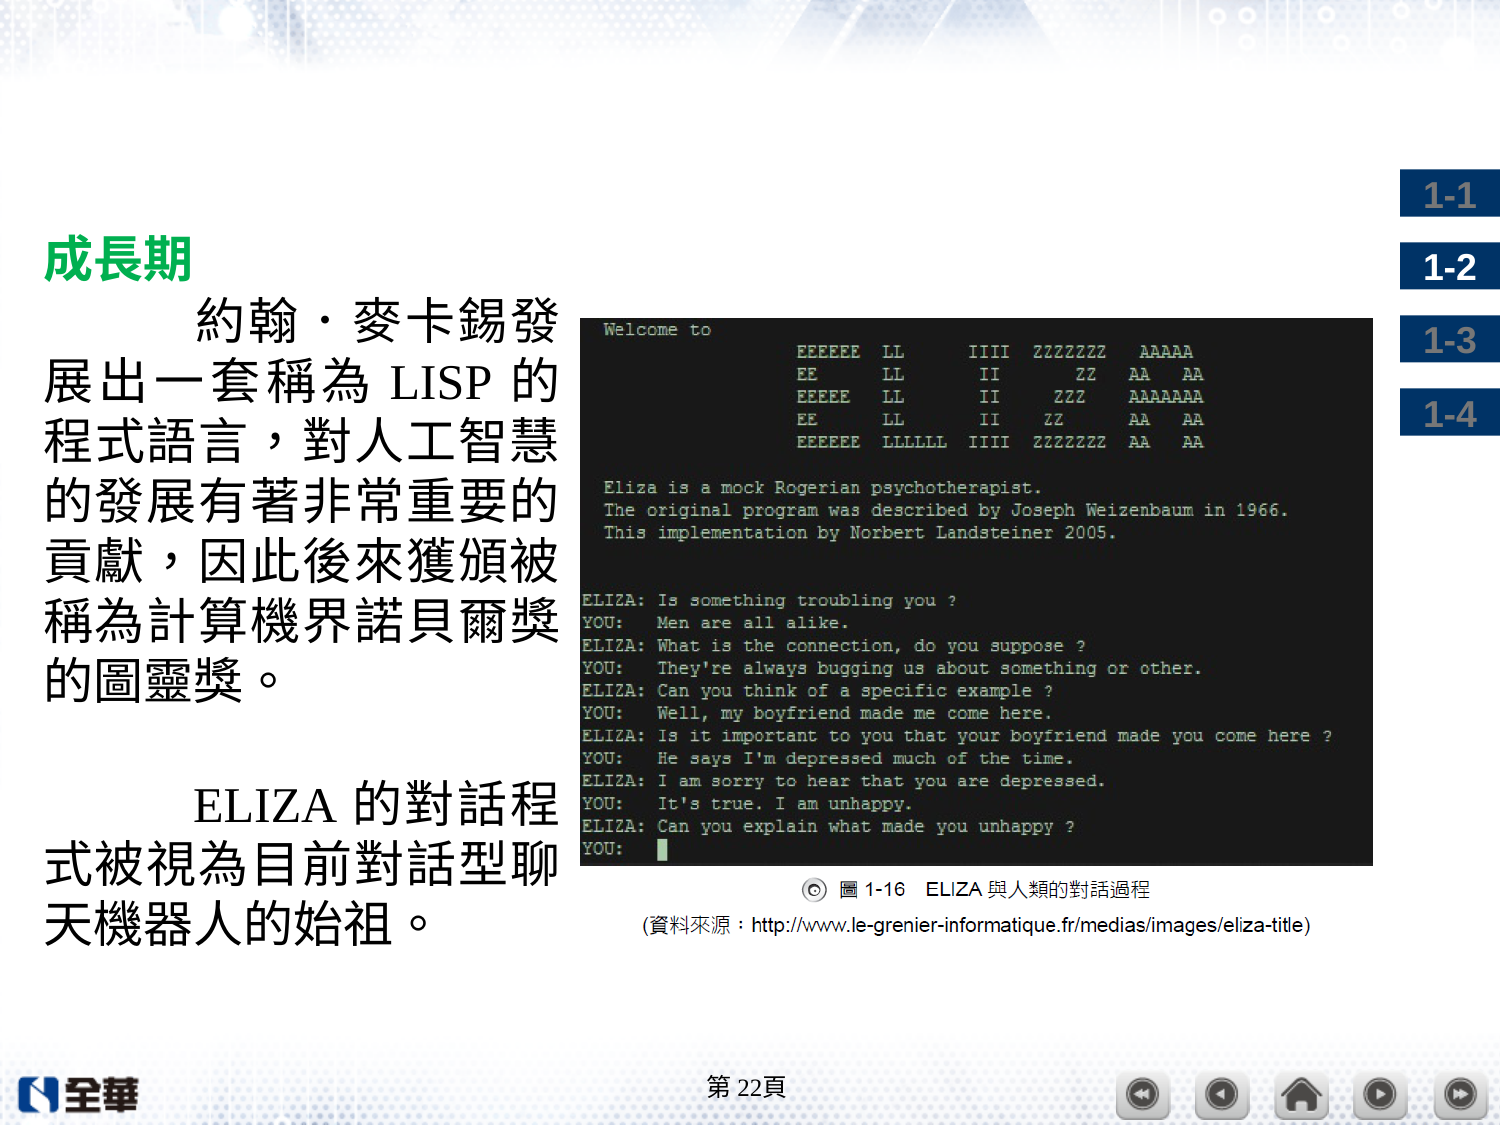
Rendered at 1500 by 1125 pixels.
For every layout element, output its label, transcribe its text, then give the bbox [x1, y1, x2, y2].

picture [0, 0, 1500, 1125]
list 成長期 約翰．麥卡錫發展出一套稱為LISP的程式語言，對人工智慧的發展有著非常重要的貢獻，因此後來獲頒被稱為計算機界諾貝爾獎的圖靈獎。 ELIZA的對話程式被視為目前對話型聊天機器人的始祖。 [27, 219, 576, 1048]
